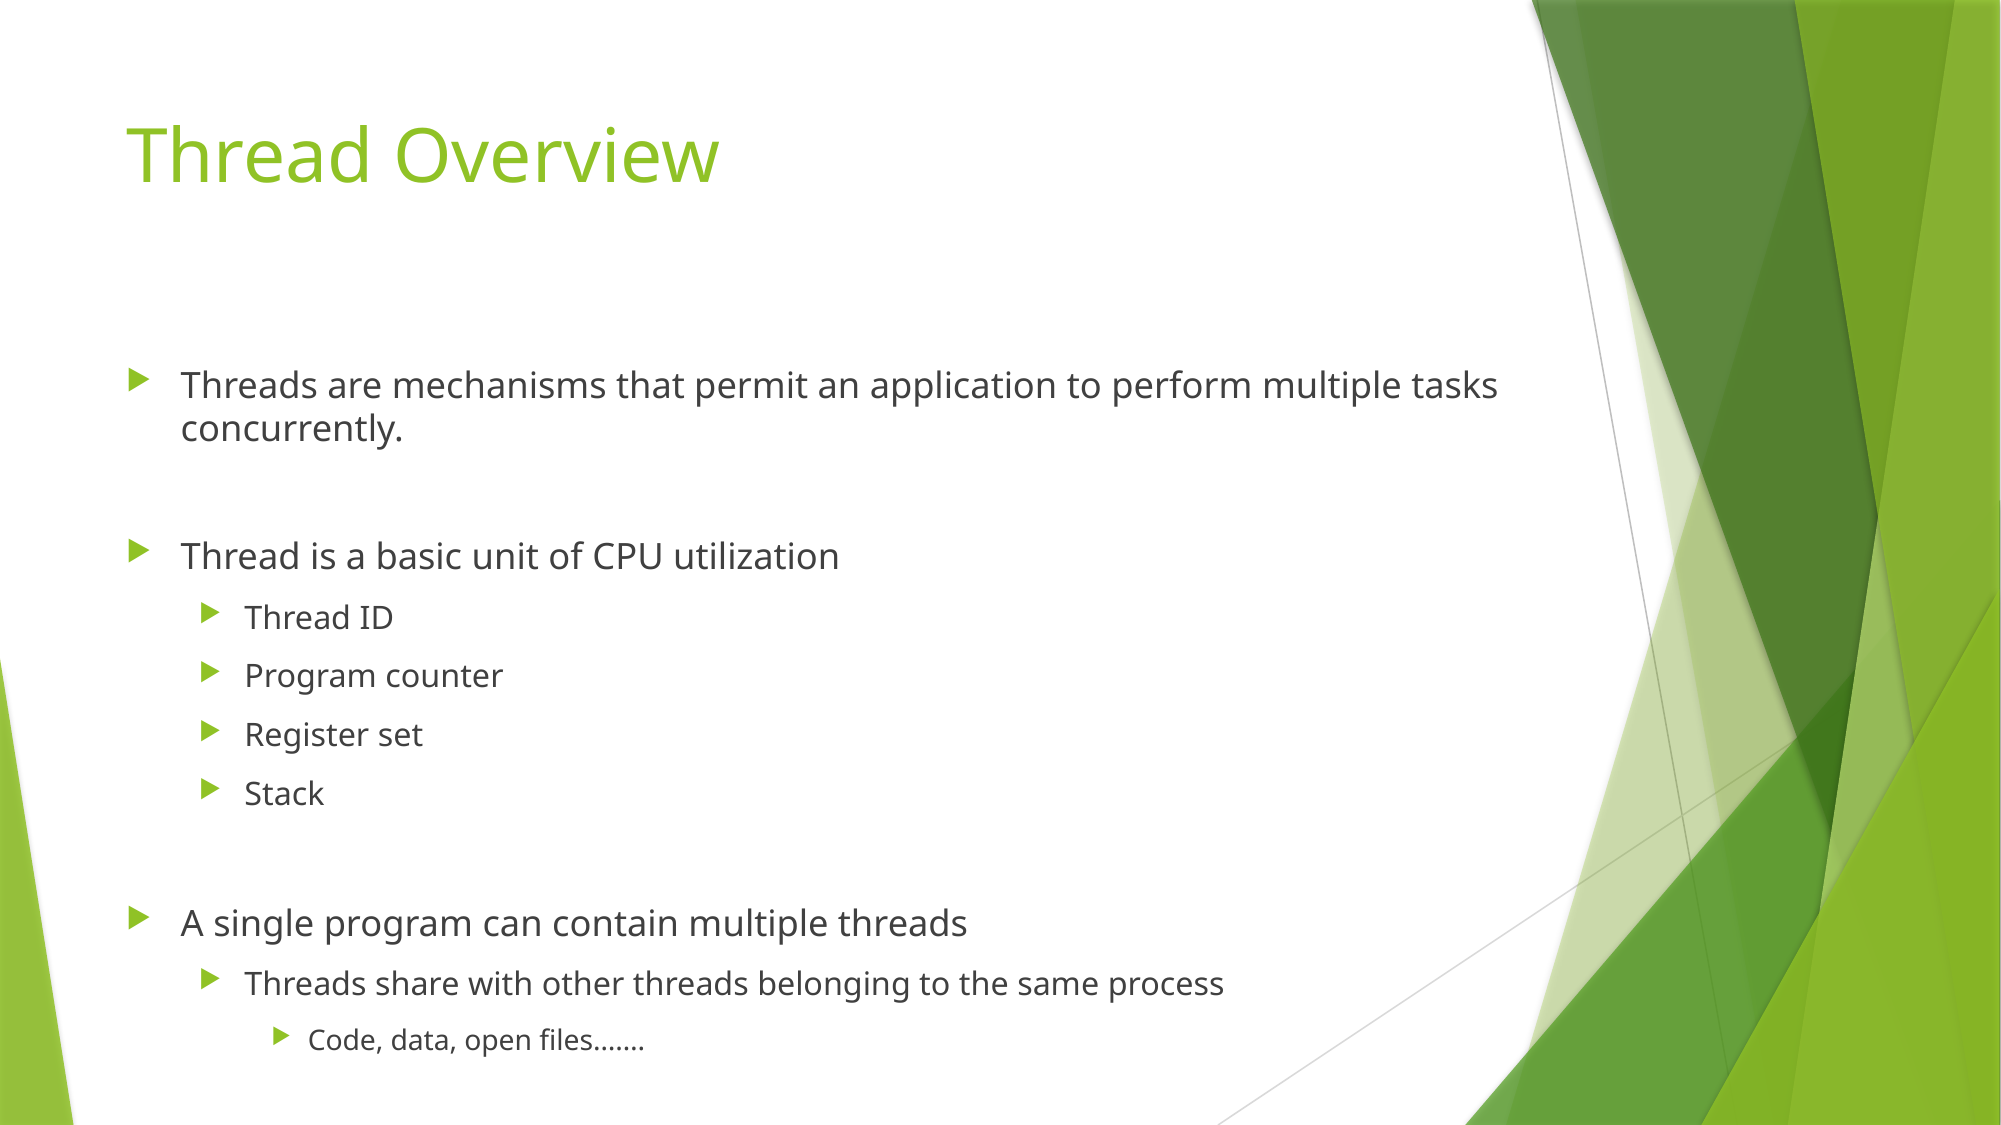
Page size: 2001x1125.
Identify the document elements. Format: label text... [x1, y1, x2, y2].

title Thread Overview [111, 99, 1522, 317]
list Threads are mechanisms that permit an application to perform multiple tasks concurrently. Thread is a basic unit of CPU utilization Thread ID Program counter Register set Stack A single program can contain multiple threads Threads share with other threads belonging to the same process Code, data, open files……. [111, 354, 1522, 1071]
